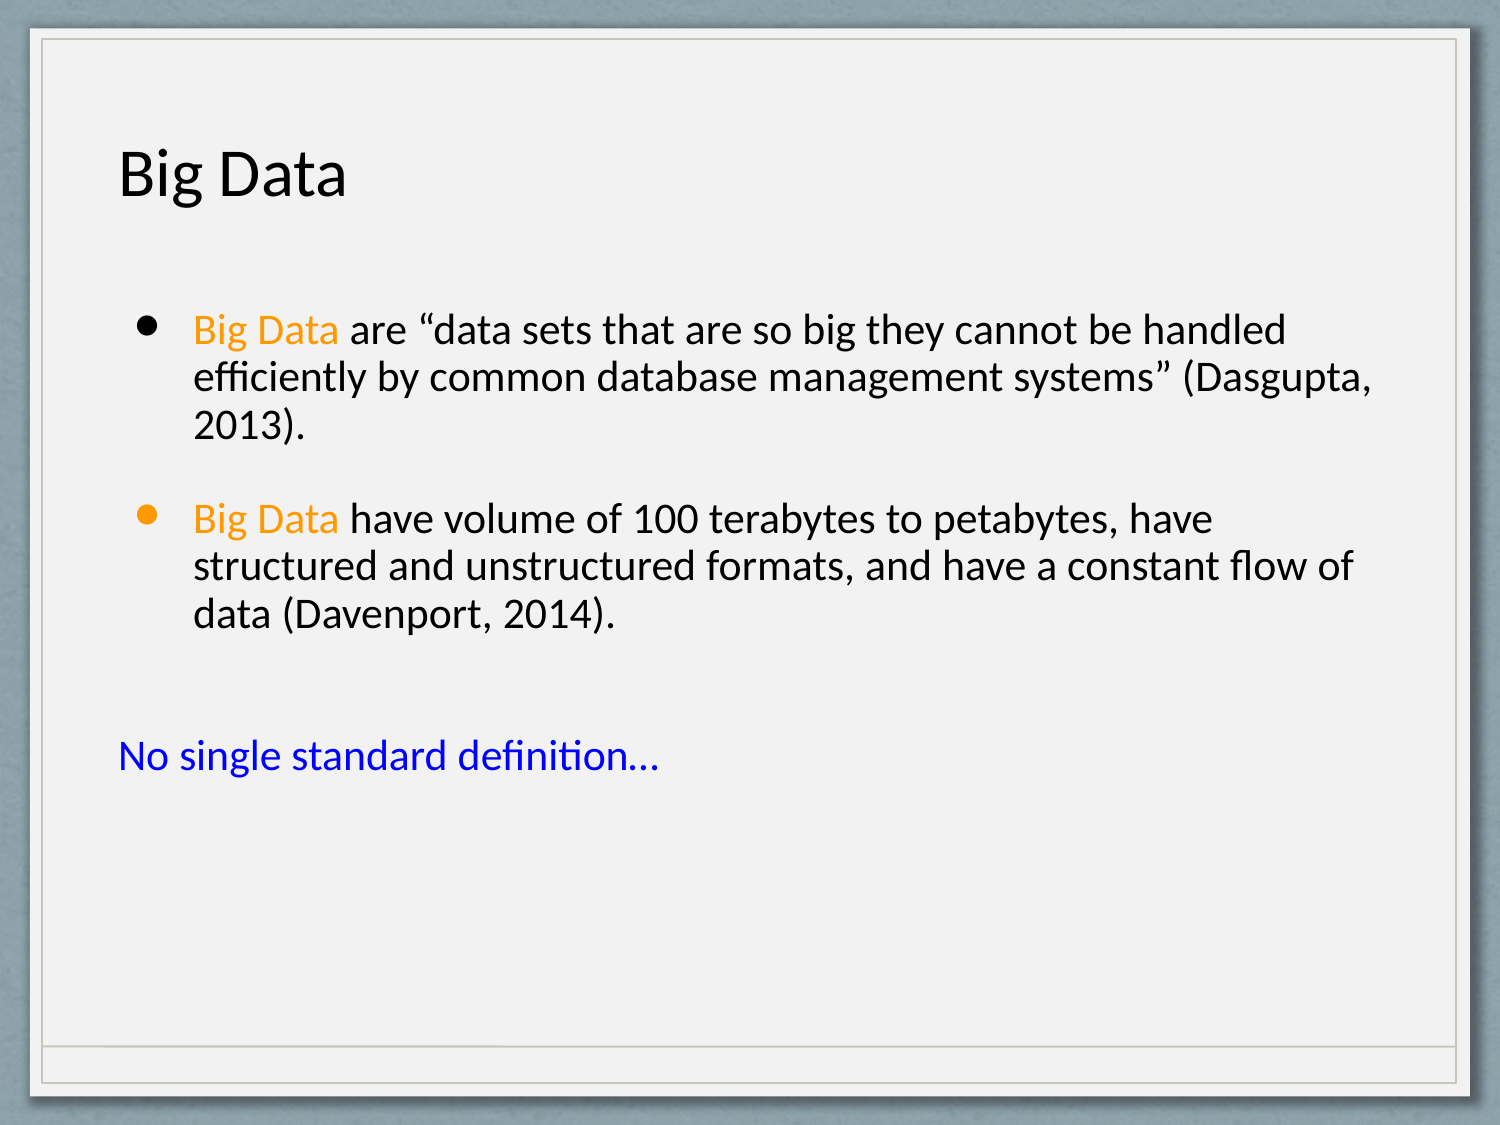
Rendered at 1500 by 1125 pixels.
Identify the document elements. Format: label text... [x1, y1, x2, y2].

text_box Big Data are “data sets that are so big they cannot be handled efficiently by common database management systems” (Dasgupta, 2013). Big Data have volume of 100 terabytes to petabytes, have structured and unstructured formats, and have a constant flow of data (Davenport, 2014). No single standard definition… [103, 299, 1397, 1014]
text_box Big Data [103, 59, 1397, 278]
